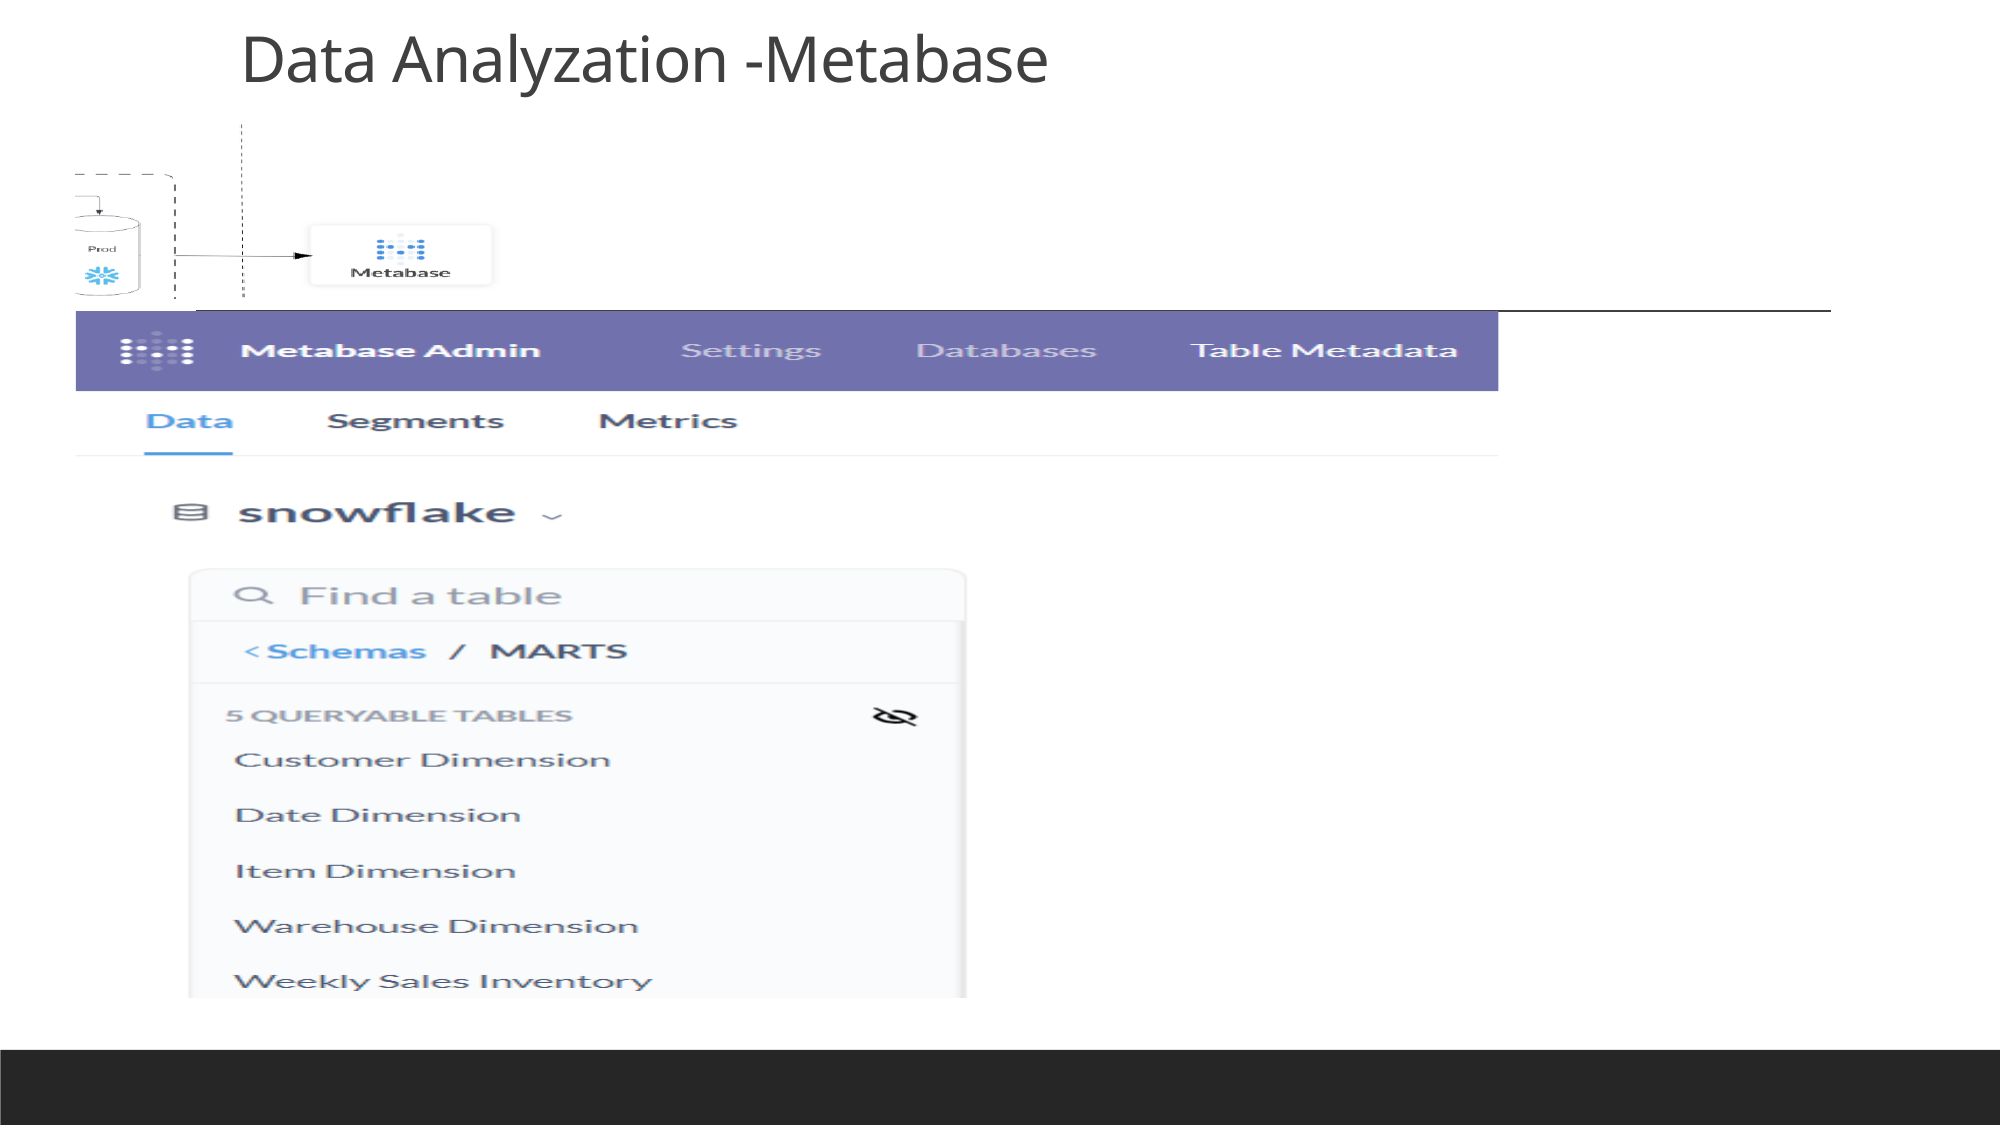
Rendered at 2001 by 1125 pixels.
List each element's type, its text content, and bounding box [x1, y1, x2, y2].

picture [75, 103, 539, 300]
title Data Analyzation -Metabase [225, 19, 1462, 104]
picture [75, 310, 1499, 998]
